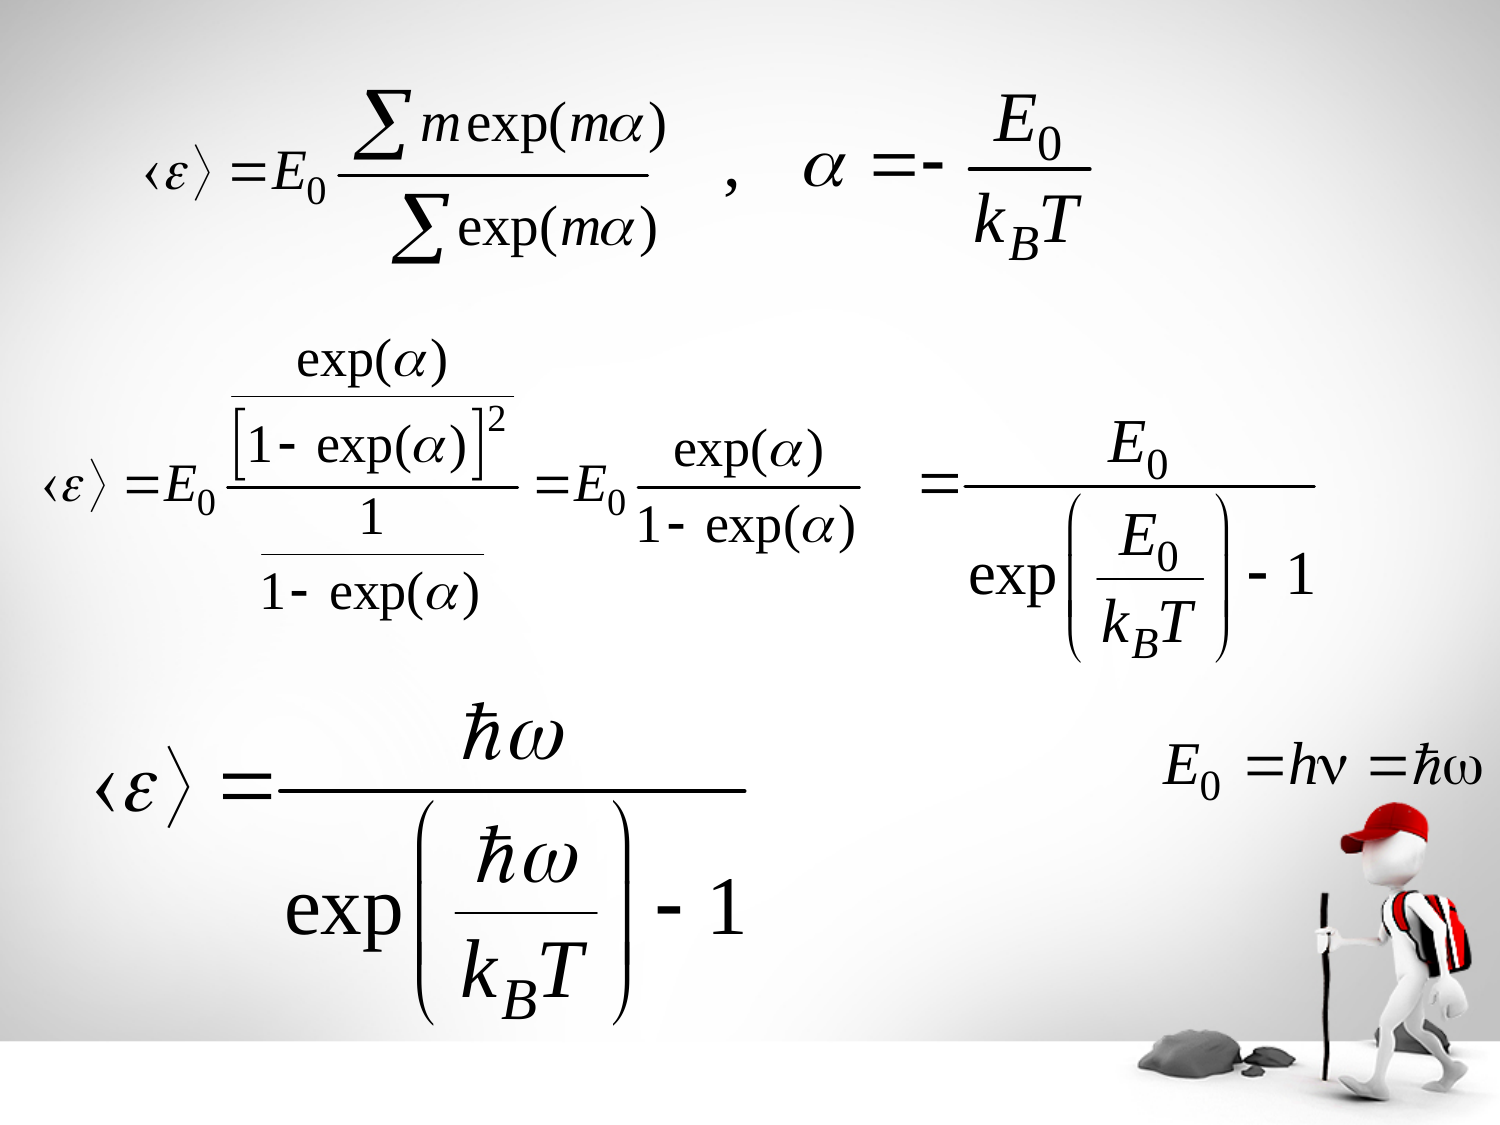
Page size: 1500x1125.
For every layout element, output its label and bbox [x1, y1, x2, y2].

text_box [89, 690, 751, 1031]
text_box [722, 83, 1094, 266]
text_box [39, 331, 863, 625]
picture [0, 0, 1500, 1125]
text_box [351, 88, 669, 166]
text_box [389, 192, 660, 271]
text_box [1158, 733, 1484, 804]
text_box [140, 106, 652, 239]
text_box [913, 411, 1319, 668]
